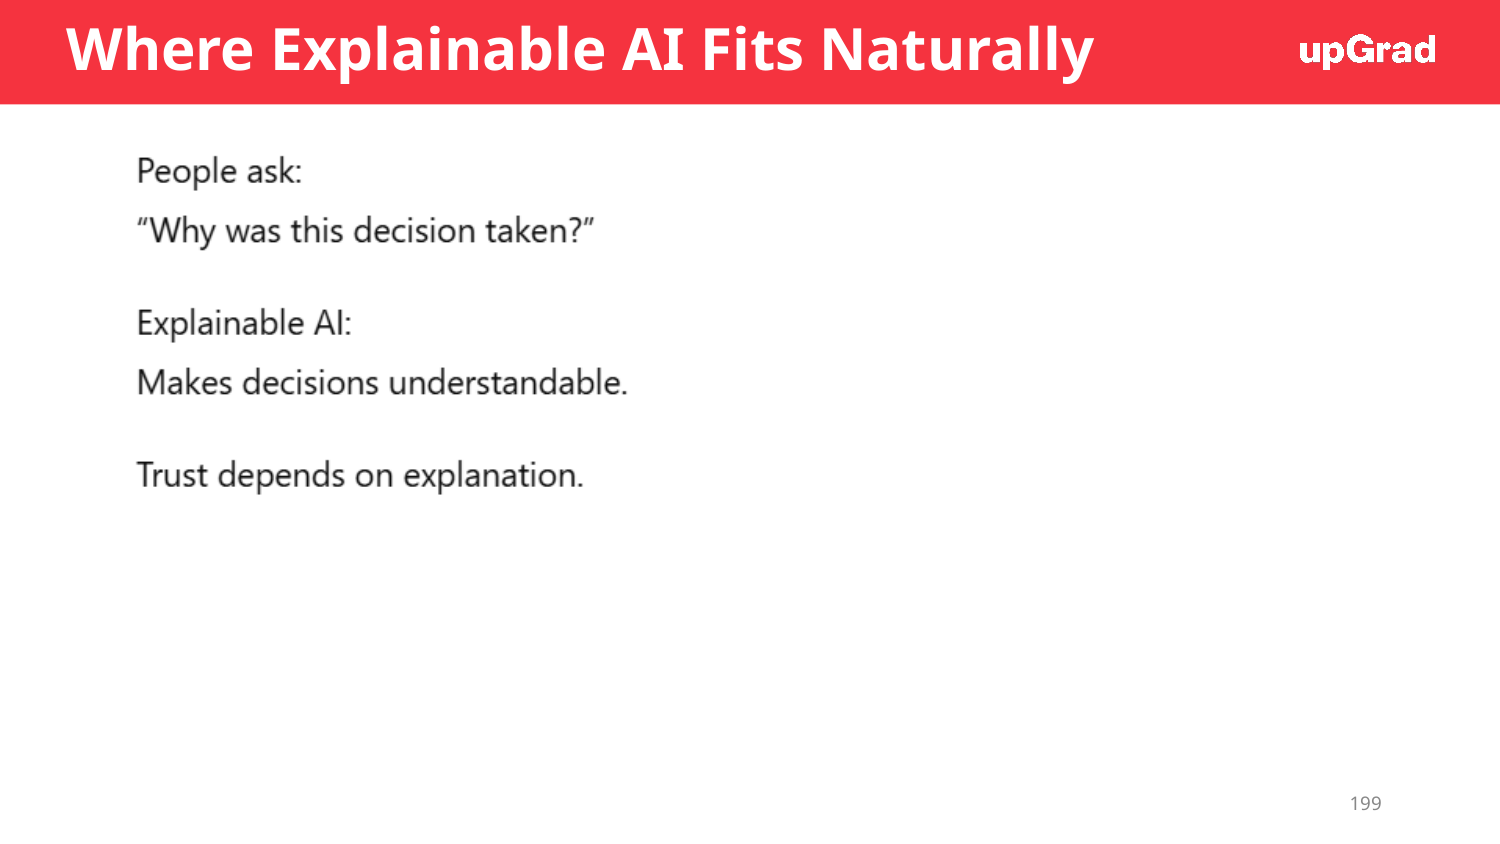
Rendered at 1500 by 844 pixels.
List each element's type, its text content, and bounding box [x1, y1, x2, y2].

slide_number 199 [1059, 782, 1397, 827]
title Where Explainable AI Fits Naturally [51, 20, 1242, 83]
picture [1300, 34, 1435, 70]
picture [80, 136, 927, 534]
